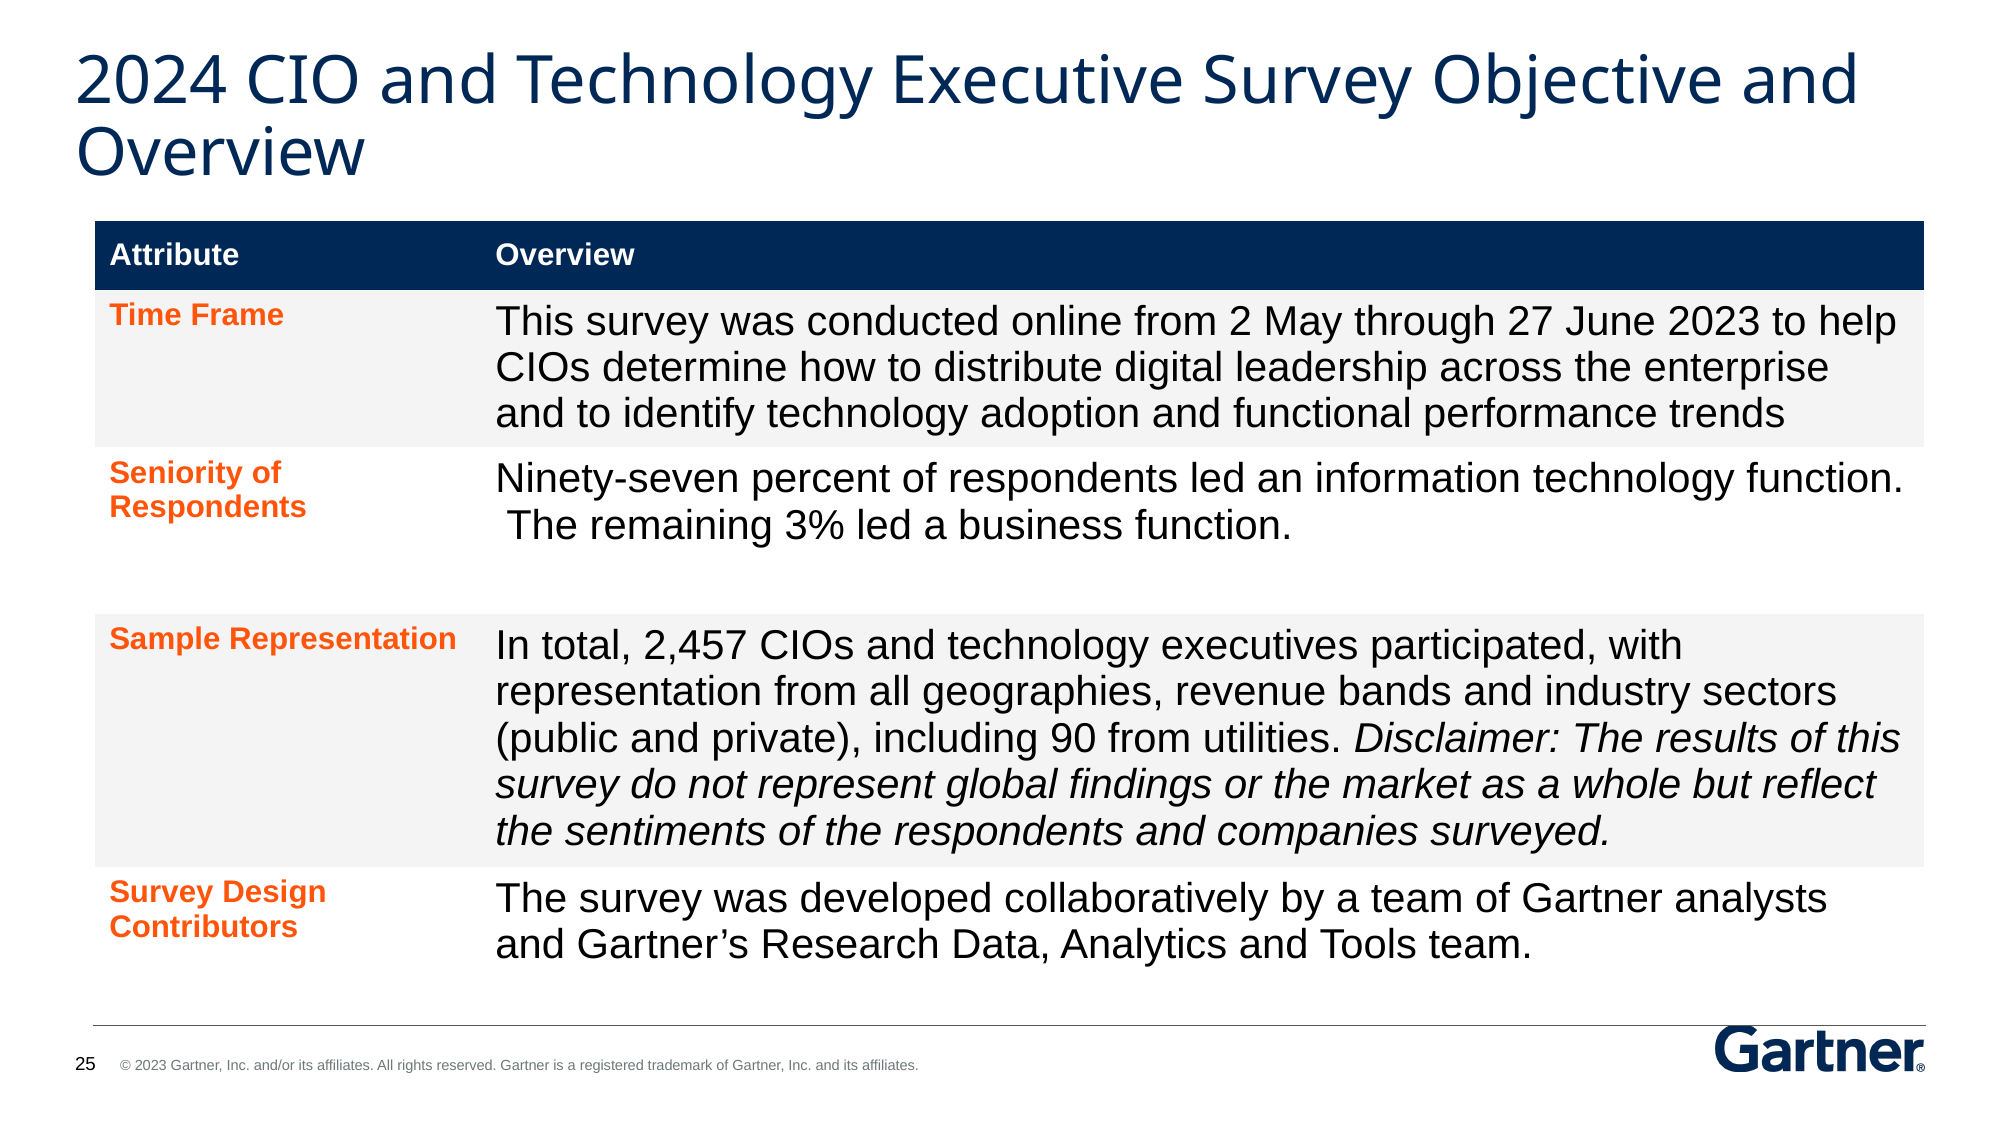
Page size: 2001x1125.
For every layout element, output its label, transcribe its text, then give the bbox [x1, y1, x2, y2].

table_cell In total, 2,457 CIOs and technology executives participated, with representation from all geographies, revenue bands and industry sectors (public and private), including 90 from utilities. Disclaimer: The results of this survey do not represent global findings or the market as a whole but reflect the sentiments of the respondents and companies surveyed. [480, 614, 1924, 867]
table_header Attribute [95, 221, 480, 290]
table_cell The survey was developed collaboratively by a team of Gartner analysts and Gartner’s Research Data, Analytics and Tools team. [480, 867, 1924, 1025]
table_header Overview [480, 221, 1924, 290]
table_cell Ninety-seven percent of respondents led an information technology function. The remaining 3% led a business function. [480, 447, 1924, 614]
table_cell Seniority of Respondents [95, 447, 480, 614]
picture [1714, 1026, 1925, 1072]
table_cell Sample Representation [95, 614, 480, 867]
table_cell Time Frame [95, 290, 480, 447]
table_cell Survey Design Contributors [95, 867, 480, 1025]
table_cell This survey was conducted online from 2 May through 27 June 2023 to help CIOs determine how to distribute digital leadership across the enterprise and to identify technology adoption and functional performance trends [480, 290, 1924, 447]
title 2024 CIO and Technology Executive Survey Objective and Overview [75, 46, 1925, 119]
